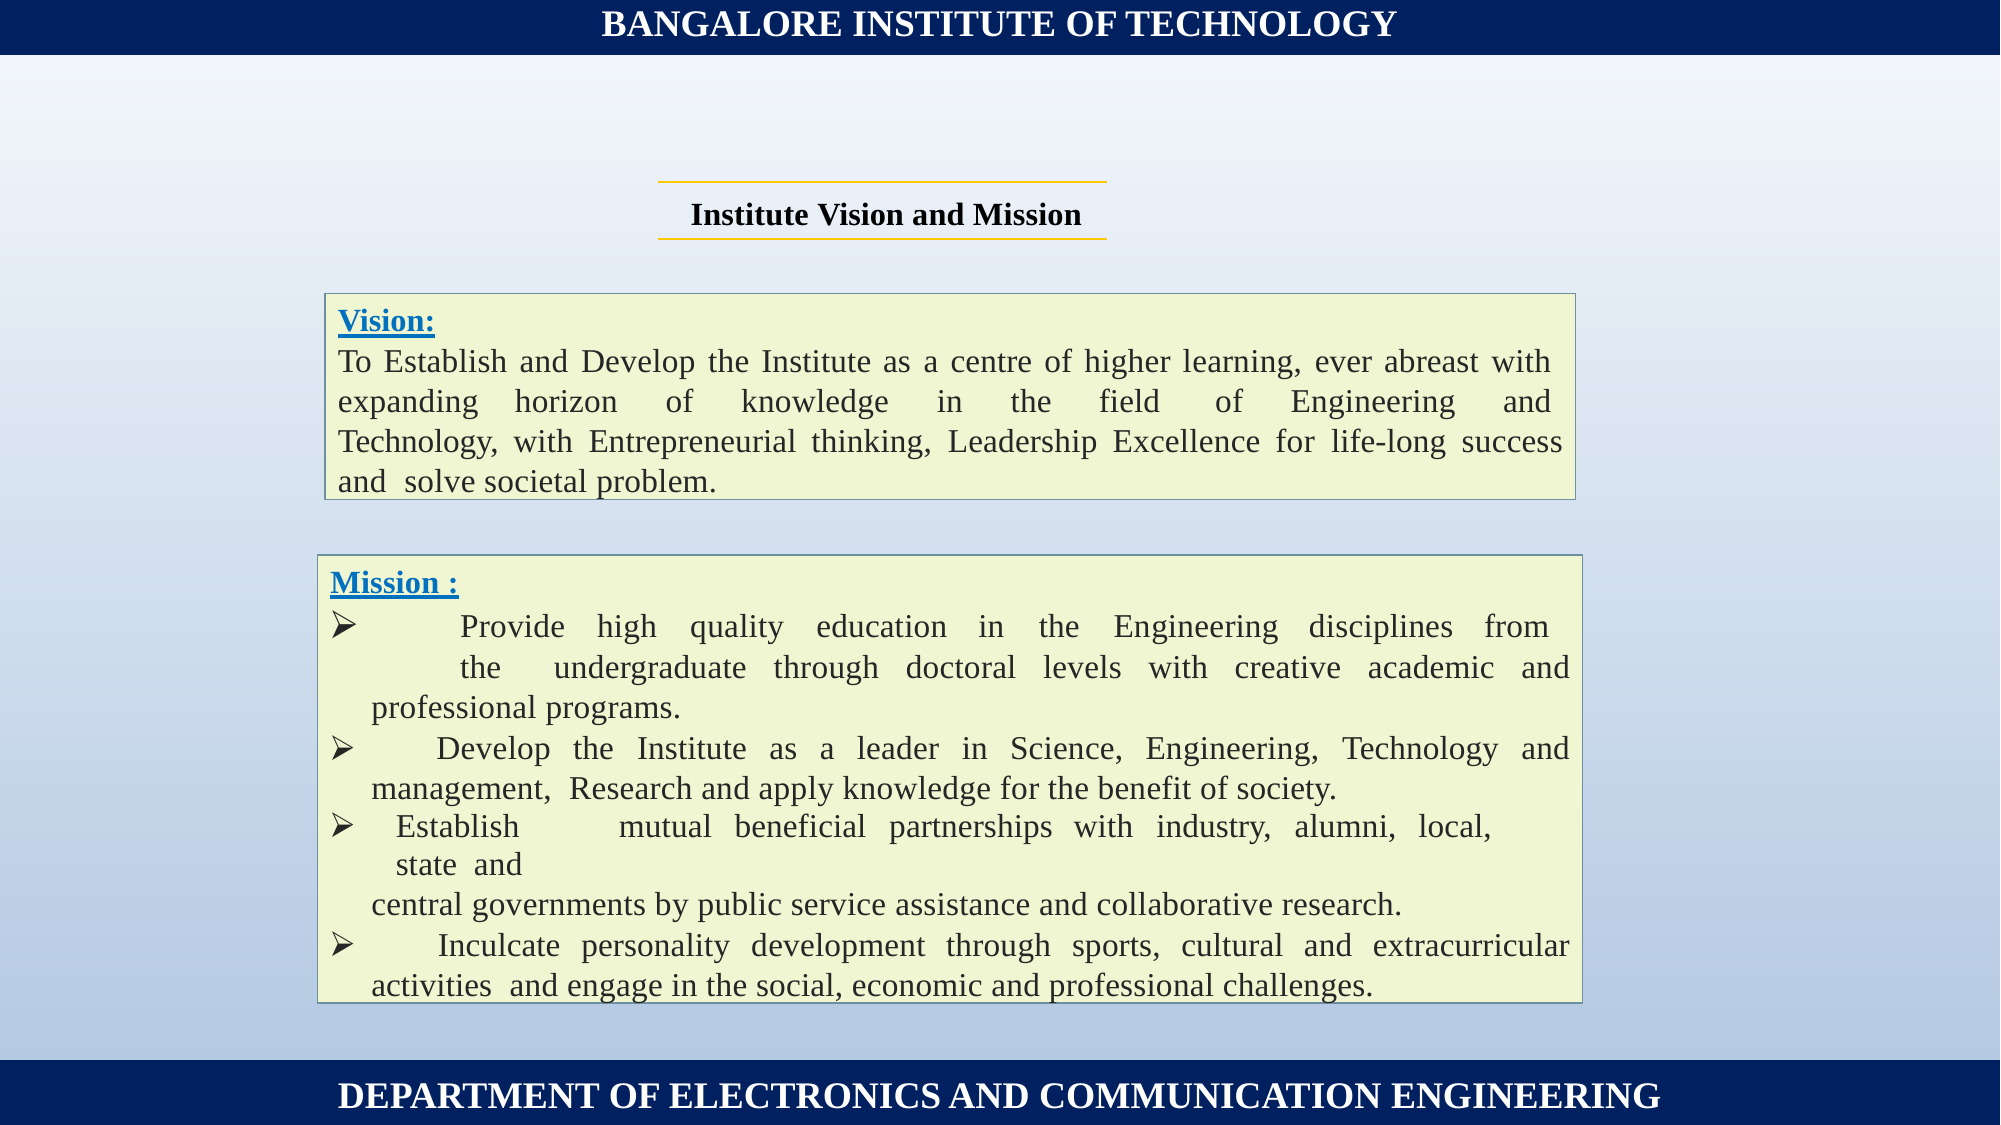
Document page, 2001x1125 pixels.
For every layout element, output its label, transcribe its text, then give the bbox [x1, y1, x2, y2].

text_box Vision: To Establish and Develop the Institute as a centre of higher learning, ever abreast with expanding horizon of knowledge in the field of Engineering and Technology, with Entrepreneurial thinking, Leadership Excellence for life-long success and solve societal problem. [324, 293, 1576, 500]
text_box Institute Vision and Mission [688, 190, 1088, 232]
text_box BANGALORE INSTITUTE OF TECHNOLOGY [0, 0, 2000, 55]
text_box Mission : Provide high quality education in the Engineering disciplines from the undergraduate through doctoral levels with creative academic and professional programs. Develop the Institute as a leader in Science, Engineering, Technology and management, Research and apply knowledge for the benefit of society. Establish mutual beneficial partnerships with industry, alumni, local, state and central governments by public service assistance and collaborative research. Inculcate personality development through sports, cultural and extracurricular activities and engage in the social, economic and professional challenges. [317, 554, 1583, 1004]
text_box DEPARTMENT OF ELECTRONICS AND COMMUNICATION ENGINEERING [0, 1060, 2000, 1125]
